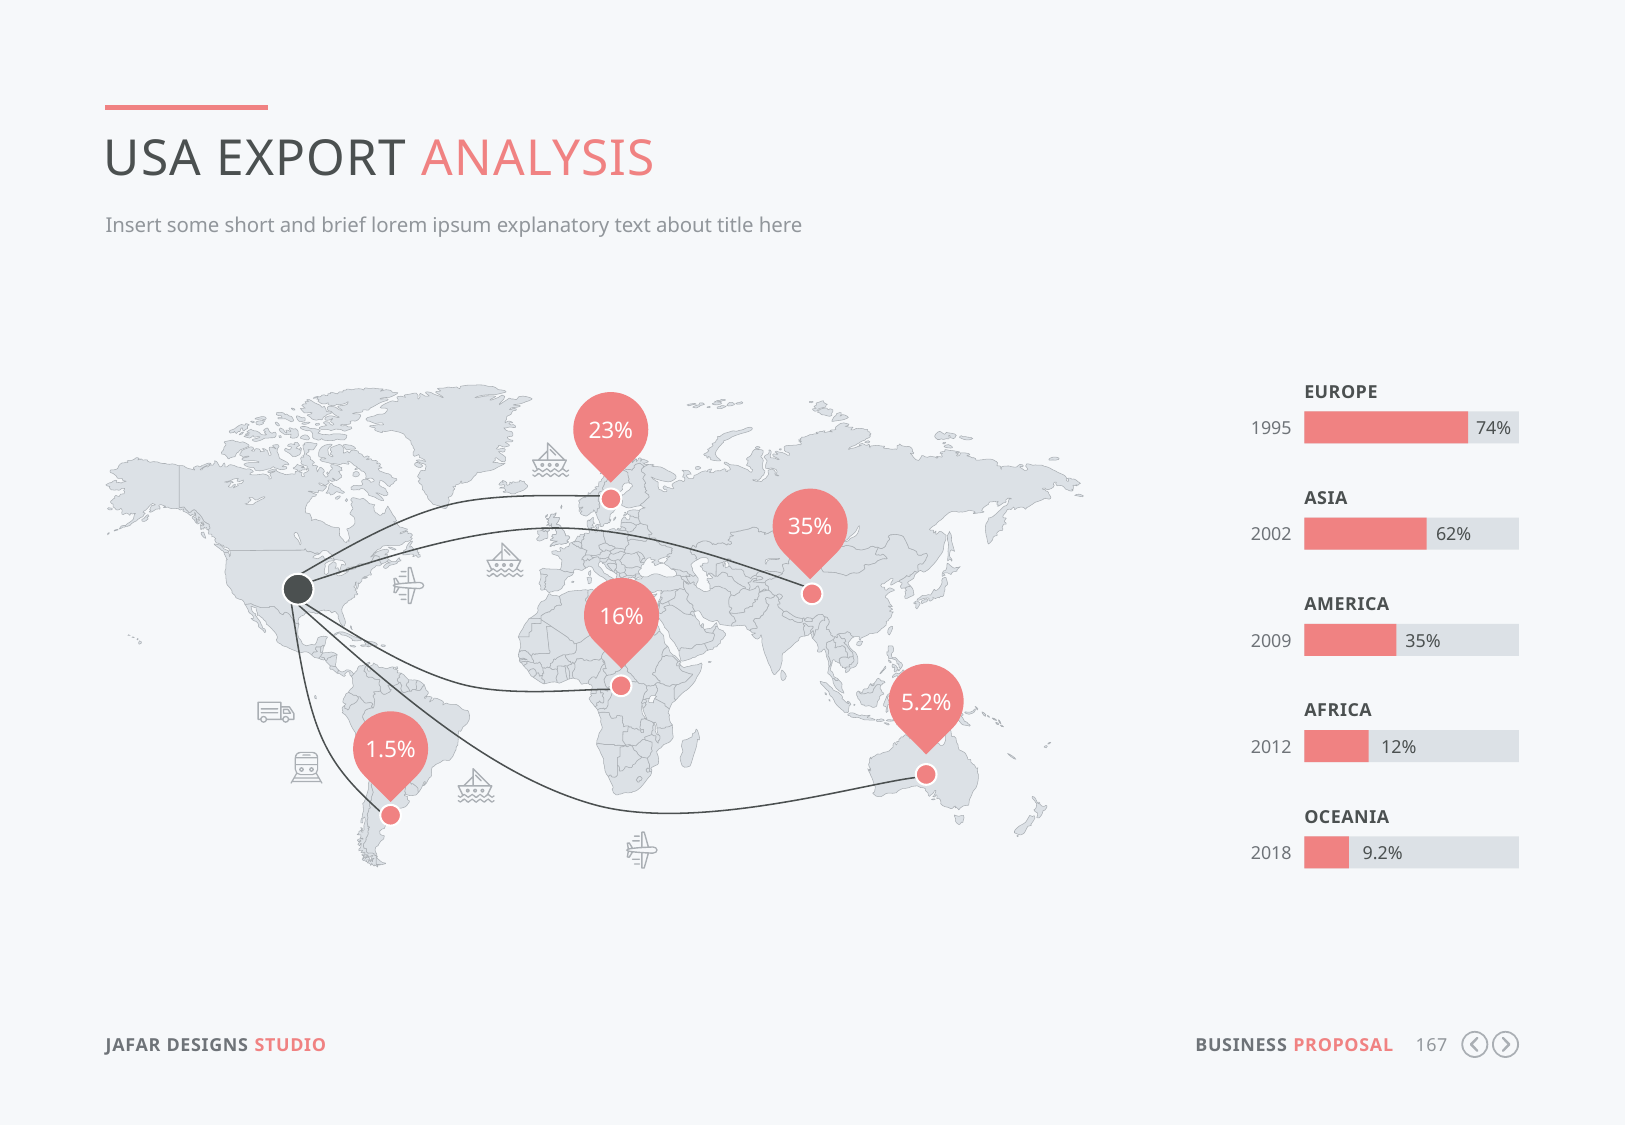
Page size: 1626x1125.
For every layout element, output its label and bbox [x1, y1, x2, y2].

list [103, 125, 1518, 188]
text_box [1303, 517, 1520, 551]
text_box [1304, 486, 1518, 508]
text_box [1224, 416, 1292, 439]
text_box [1303, 729, 1520, 763]
text_box [1224, 735, 1292, 757]
text_box [1304, 592, 1518, 615]
text_box [1303, 835, 1520, 869]
list [105, 209, 1519, 241]
text_box [1224, 629, 1292, 651]
text_box [105, 384, 1084, 869]
text_box [1224, 841, 1292, 864]
text_box [1303, 410, 1520, 444]
text_box [1224, 522, 1292, 545]
text_box [1303, 623, 1520, 657]
text_box [1304, 805, 1518, 827]
text_box [1304, 698, 1518, 721]
text_box [1304, 380, 1518, 402]
